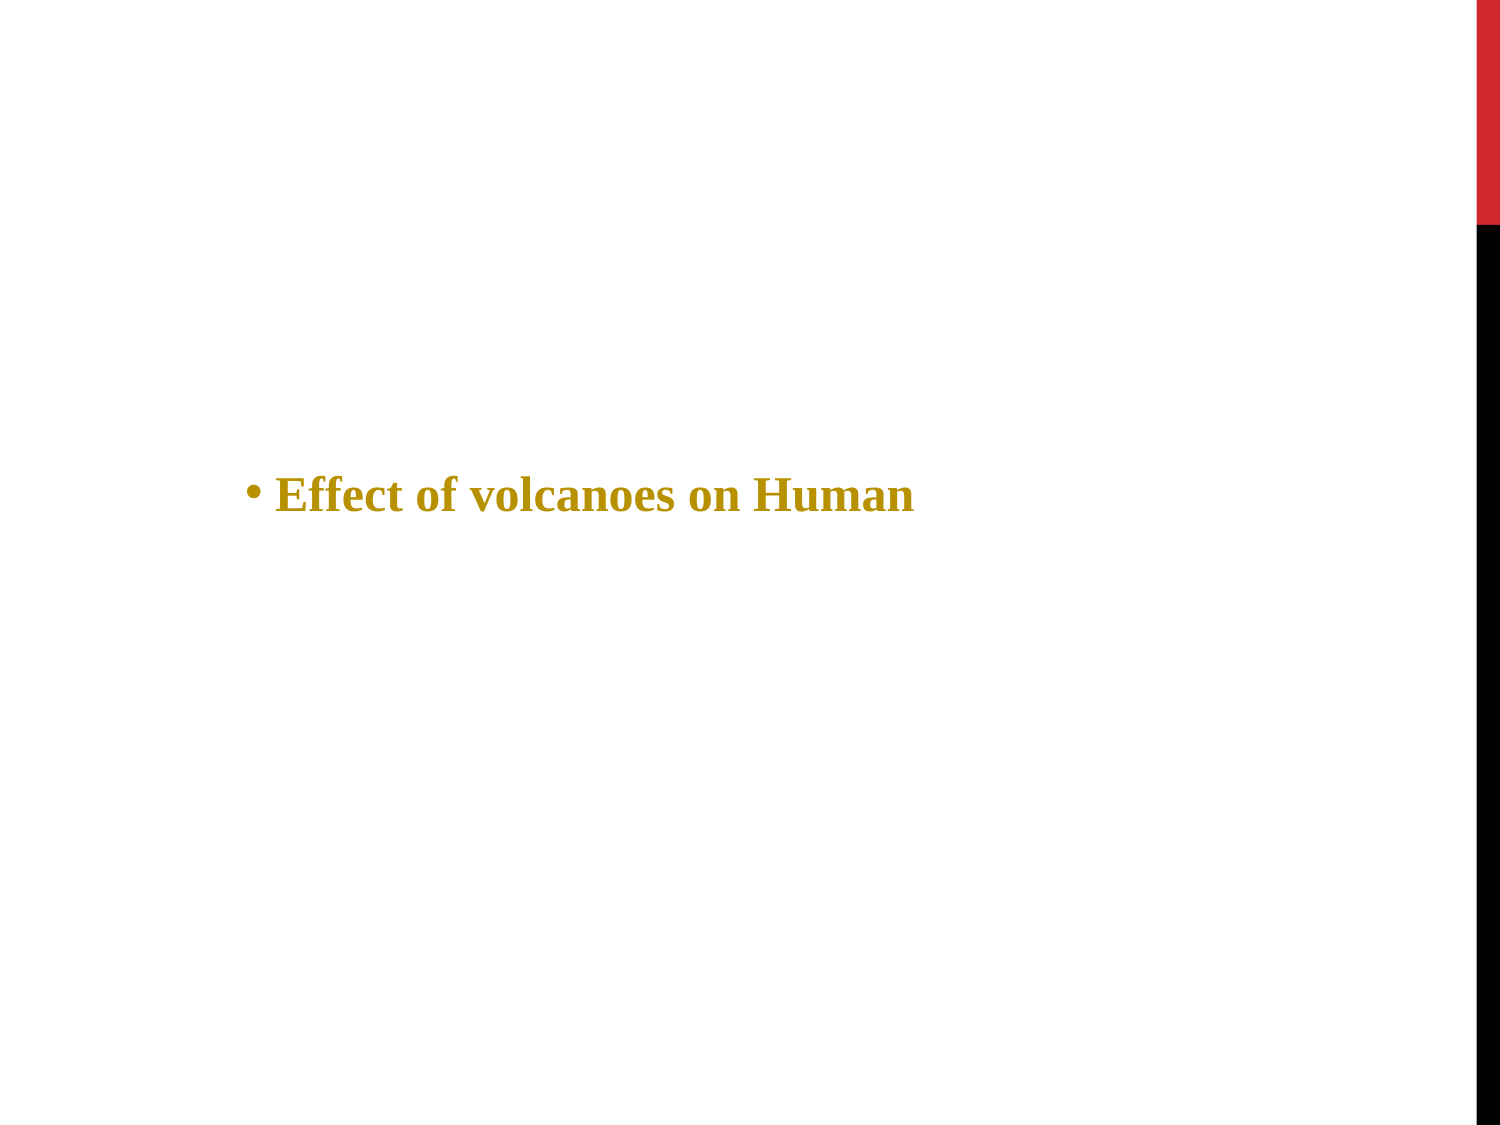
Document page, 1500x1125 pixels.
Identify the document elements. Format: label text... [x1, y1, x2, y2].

text_box Effect of volcanoes on Human [230, 444, 1500, 538]
